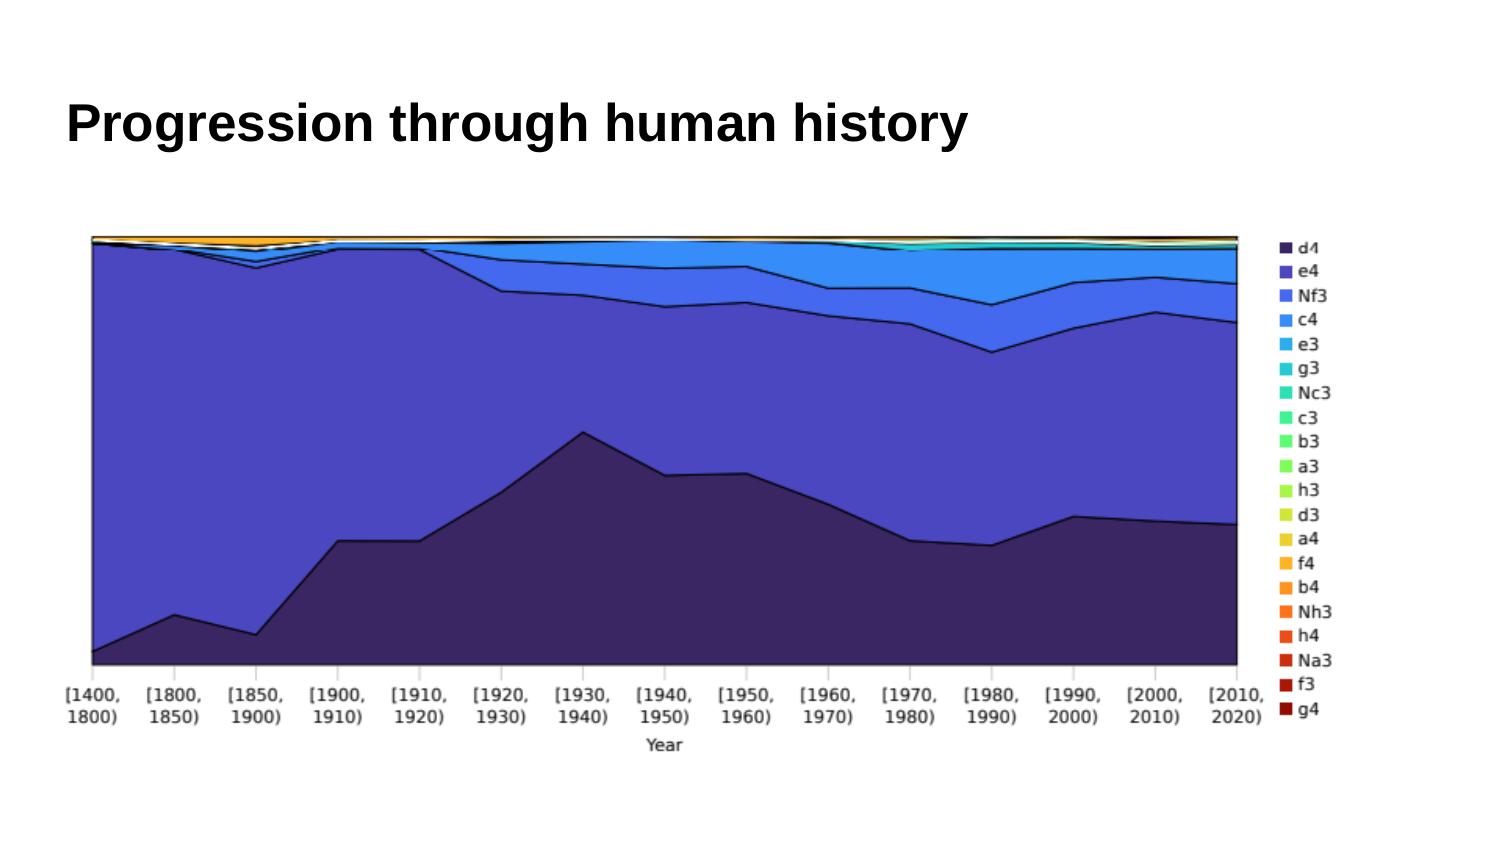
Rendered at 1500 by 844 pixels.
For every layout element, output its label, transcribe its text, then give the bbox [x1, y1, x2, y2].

picture [24, 191, 1388, 757]
title Progression through human history [51, 72, 1449, 167]
